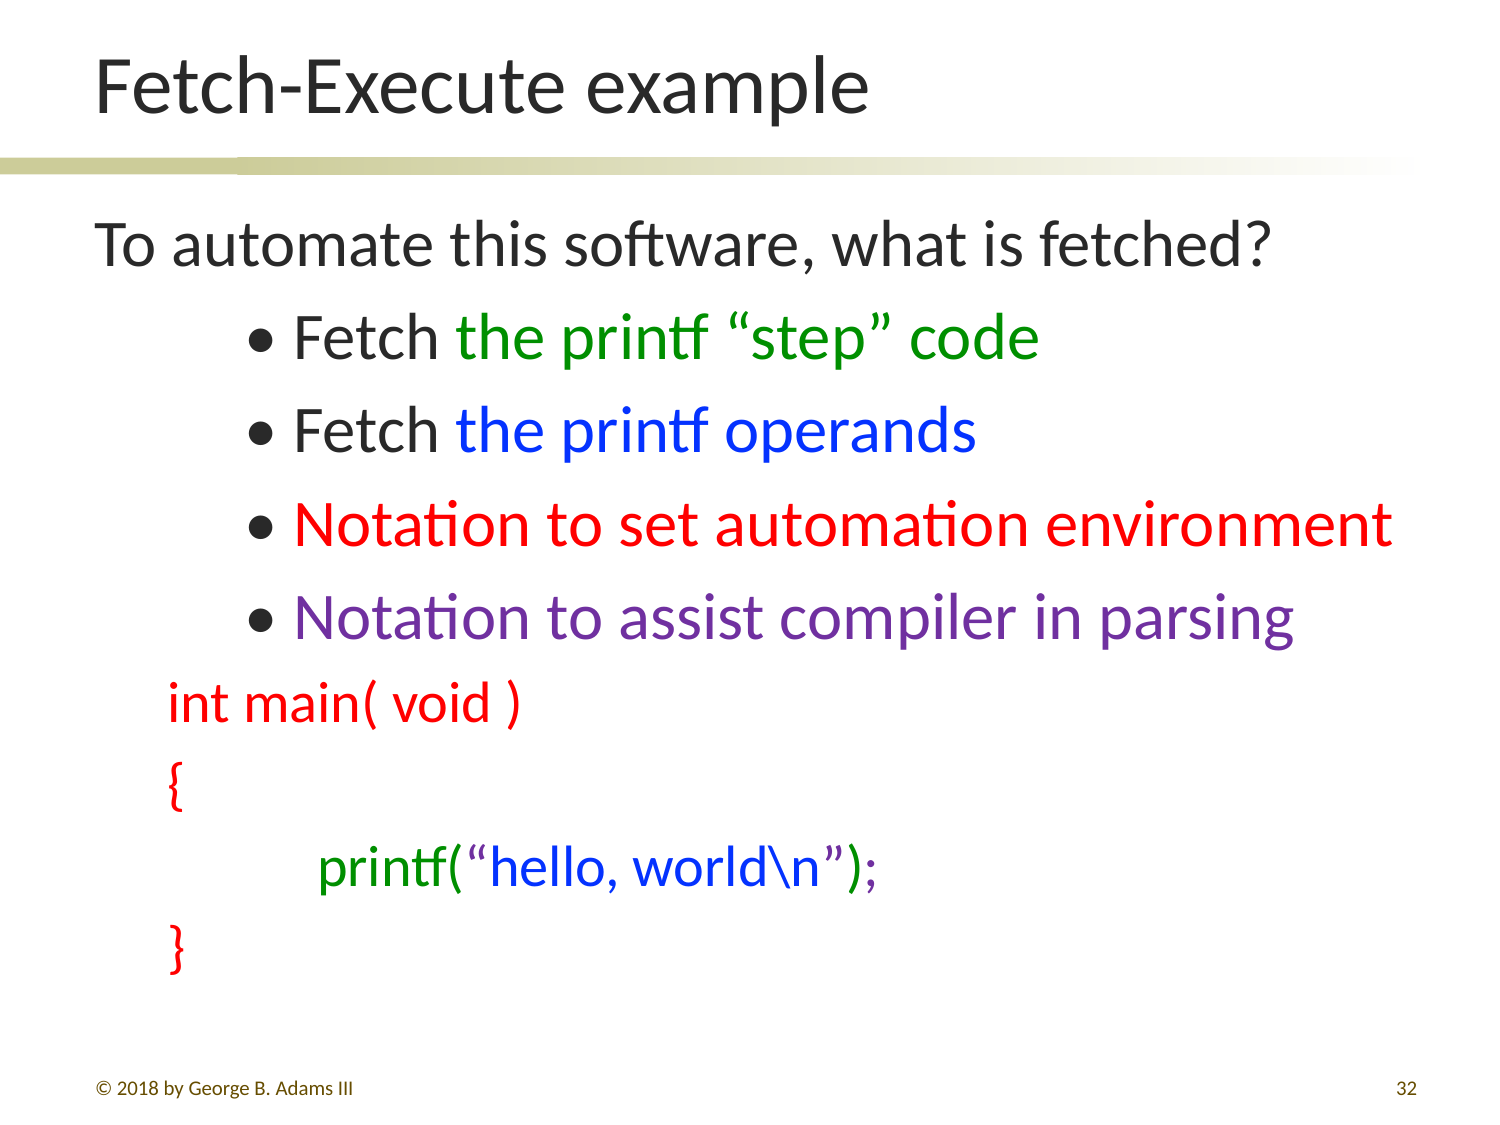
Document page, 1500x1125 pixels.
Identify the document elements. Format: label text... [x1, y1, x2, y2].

slide_number 164 [1119, 1067, 1433, 1099]
title Fetch-Execute example [79, 15, 1432, 139]
list To automate this software, what is fetched? • Fetch the printf “step” code • Fetch the printf operands • Notation to set automation environment • Notation to assist compiler in parsing int main( void ) { printf(“hello, world\n”); } [79, 192, 1433, 1000]
slide_number © 2018 by George B. Adams III [79, 1067, 406, 1099]
